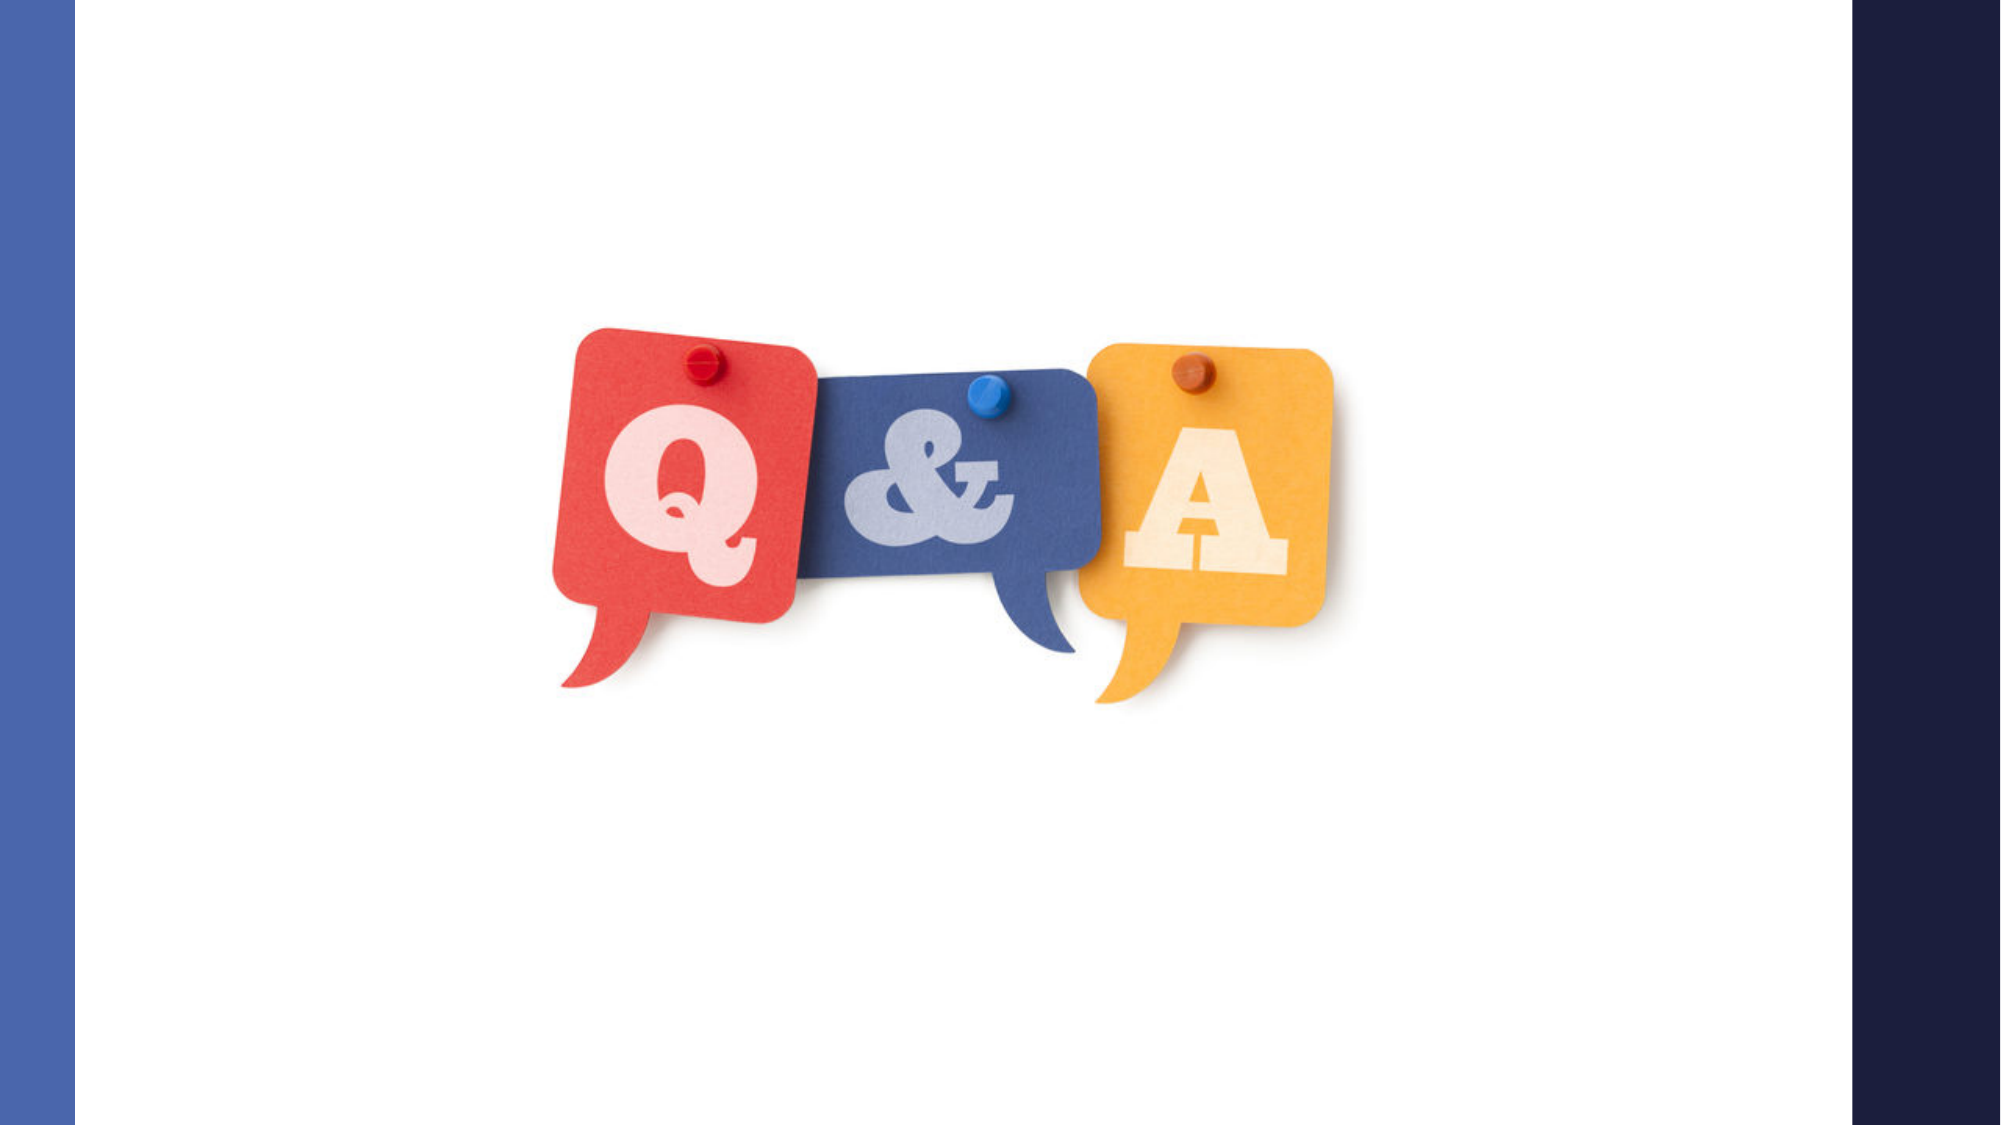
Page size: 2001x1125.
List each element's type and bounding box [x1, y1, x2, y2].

picture [506, 147, 1367, 836]
